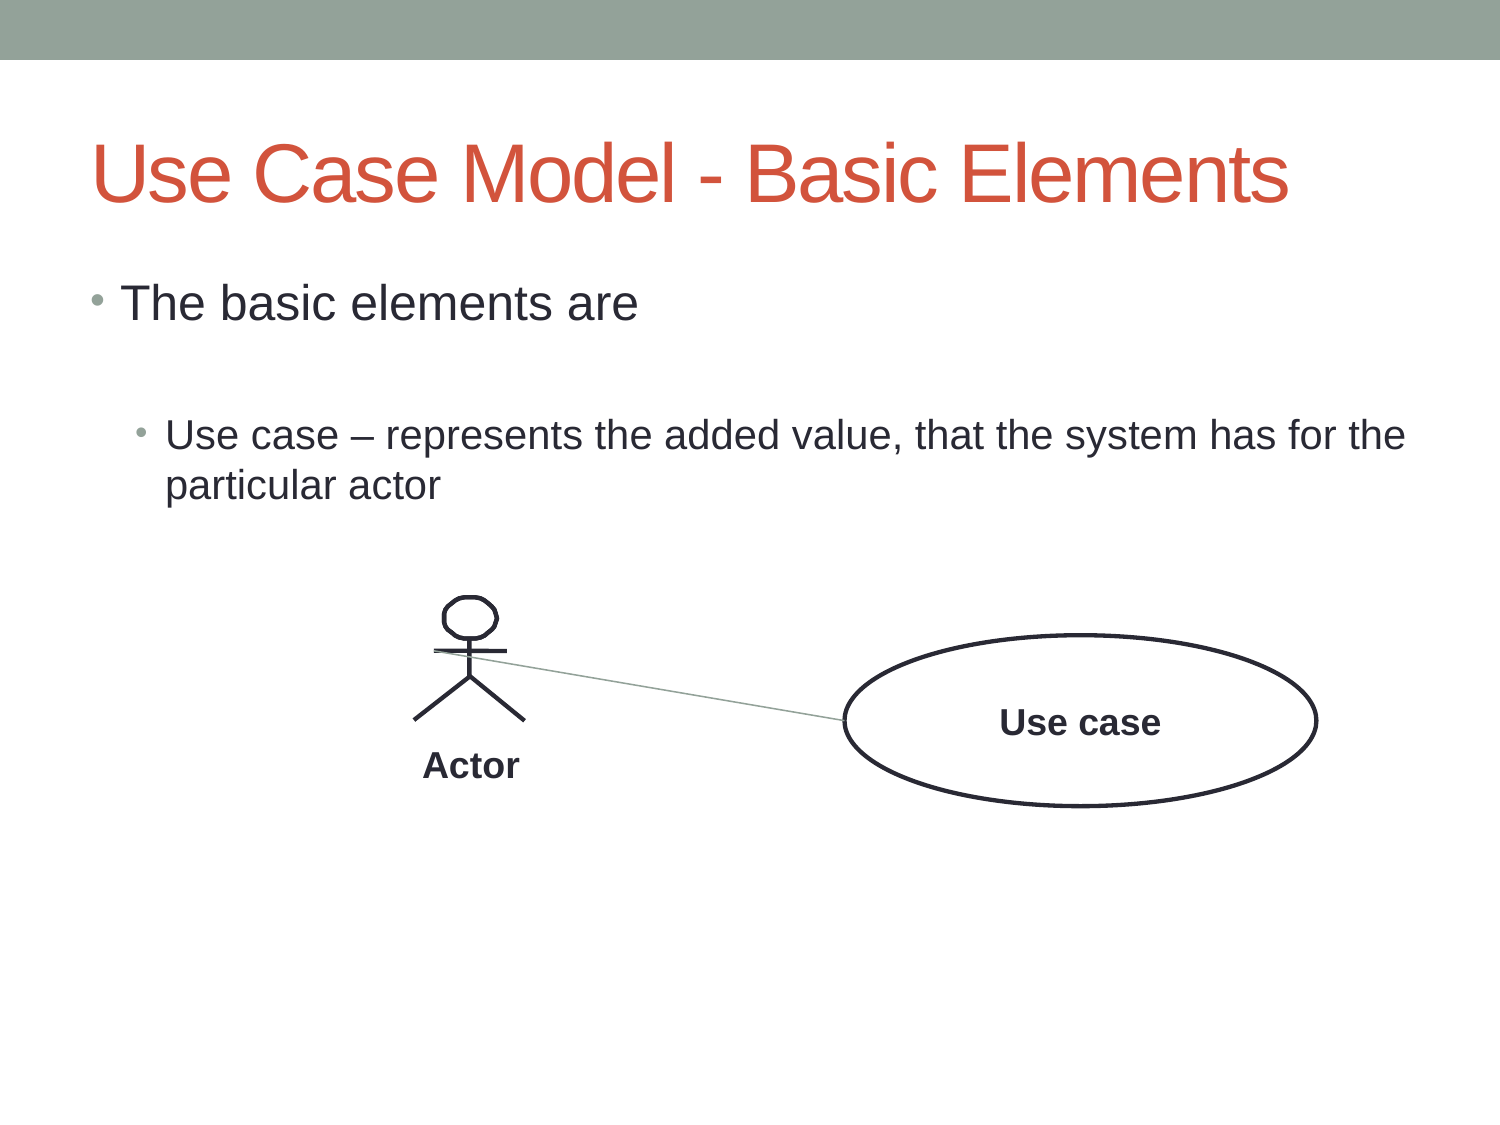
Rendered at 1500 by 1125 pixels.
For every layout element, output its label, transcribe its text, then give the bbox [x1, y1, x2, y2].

title Use Case Model - Basic Elements [75, 87, 1425, 250]
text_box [506, 650, 845, 721]
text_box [407, 597, 619, 795]
text_box Use case [843, 633, 1319, 809]
list The basic elements are Use case – represents the added value, that the system has for the particular actor [75, 262, 1425, 1079]
